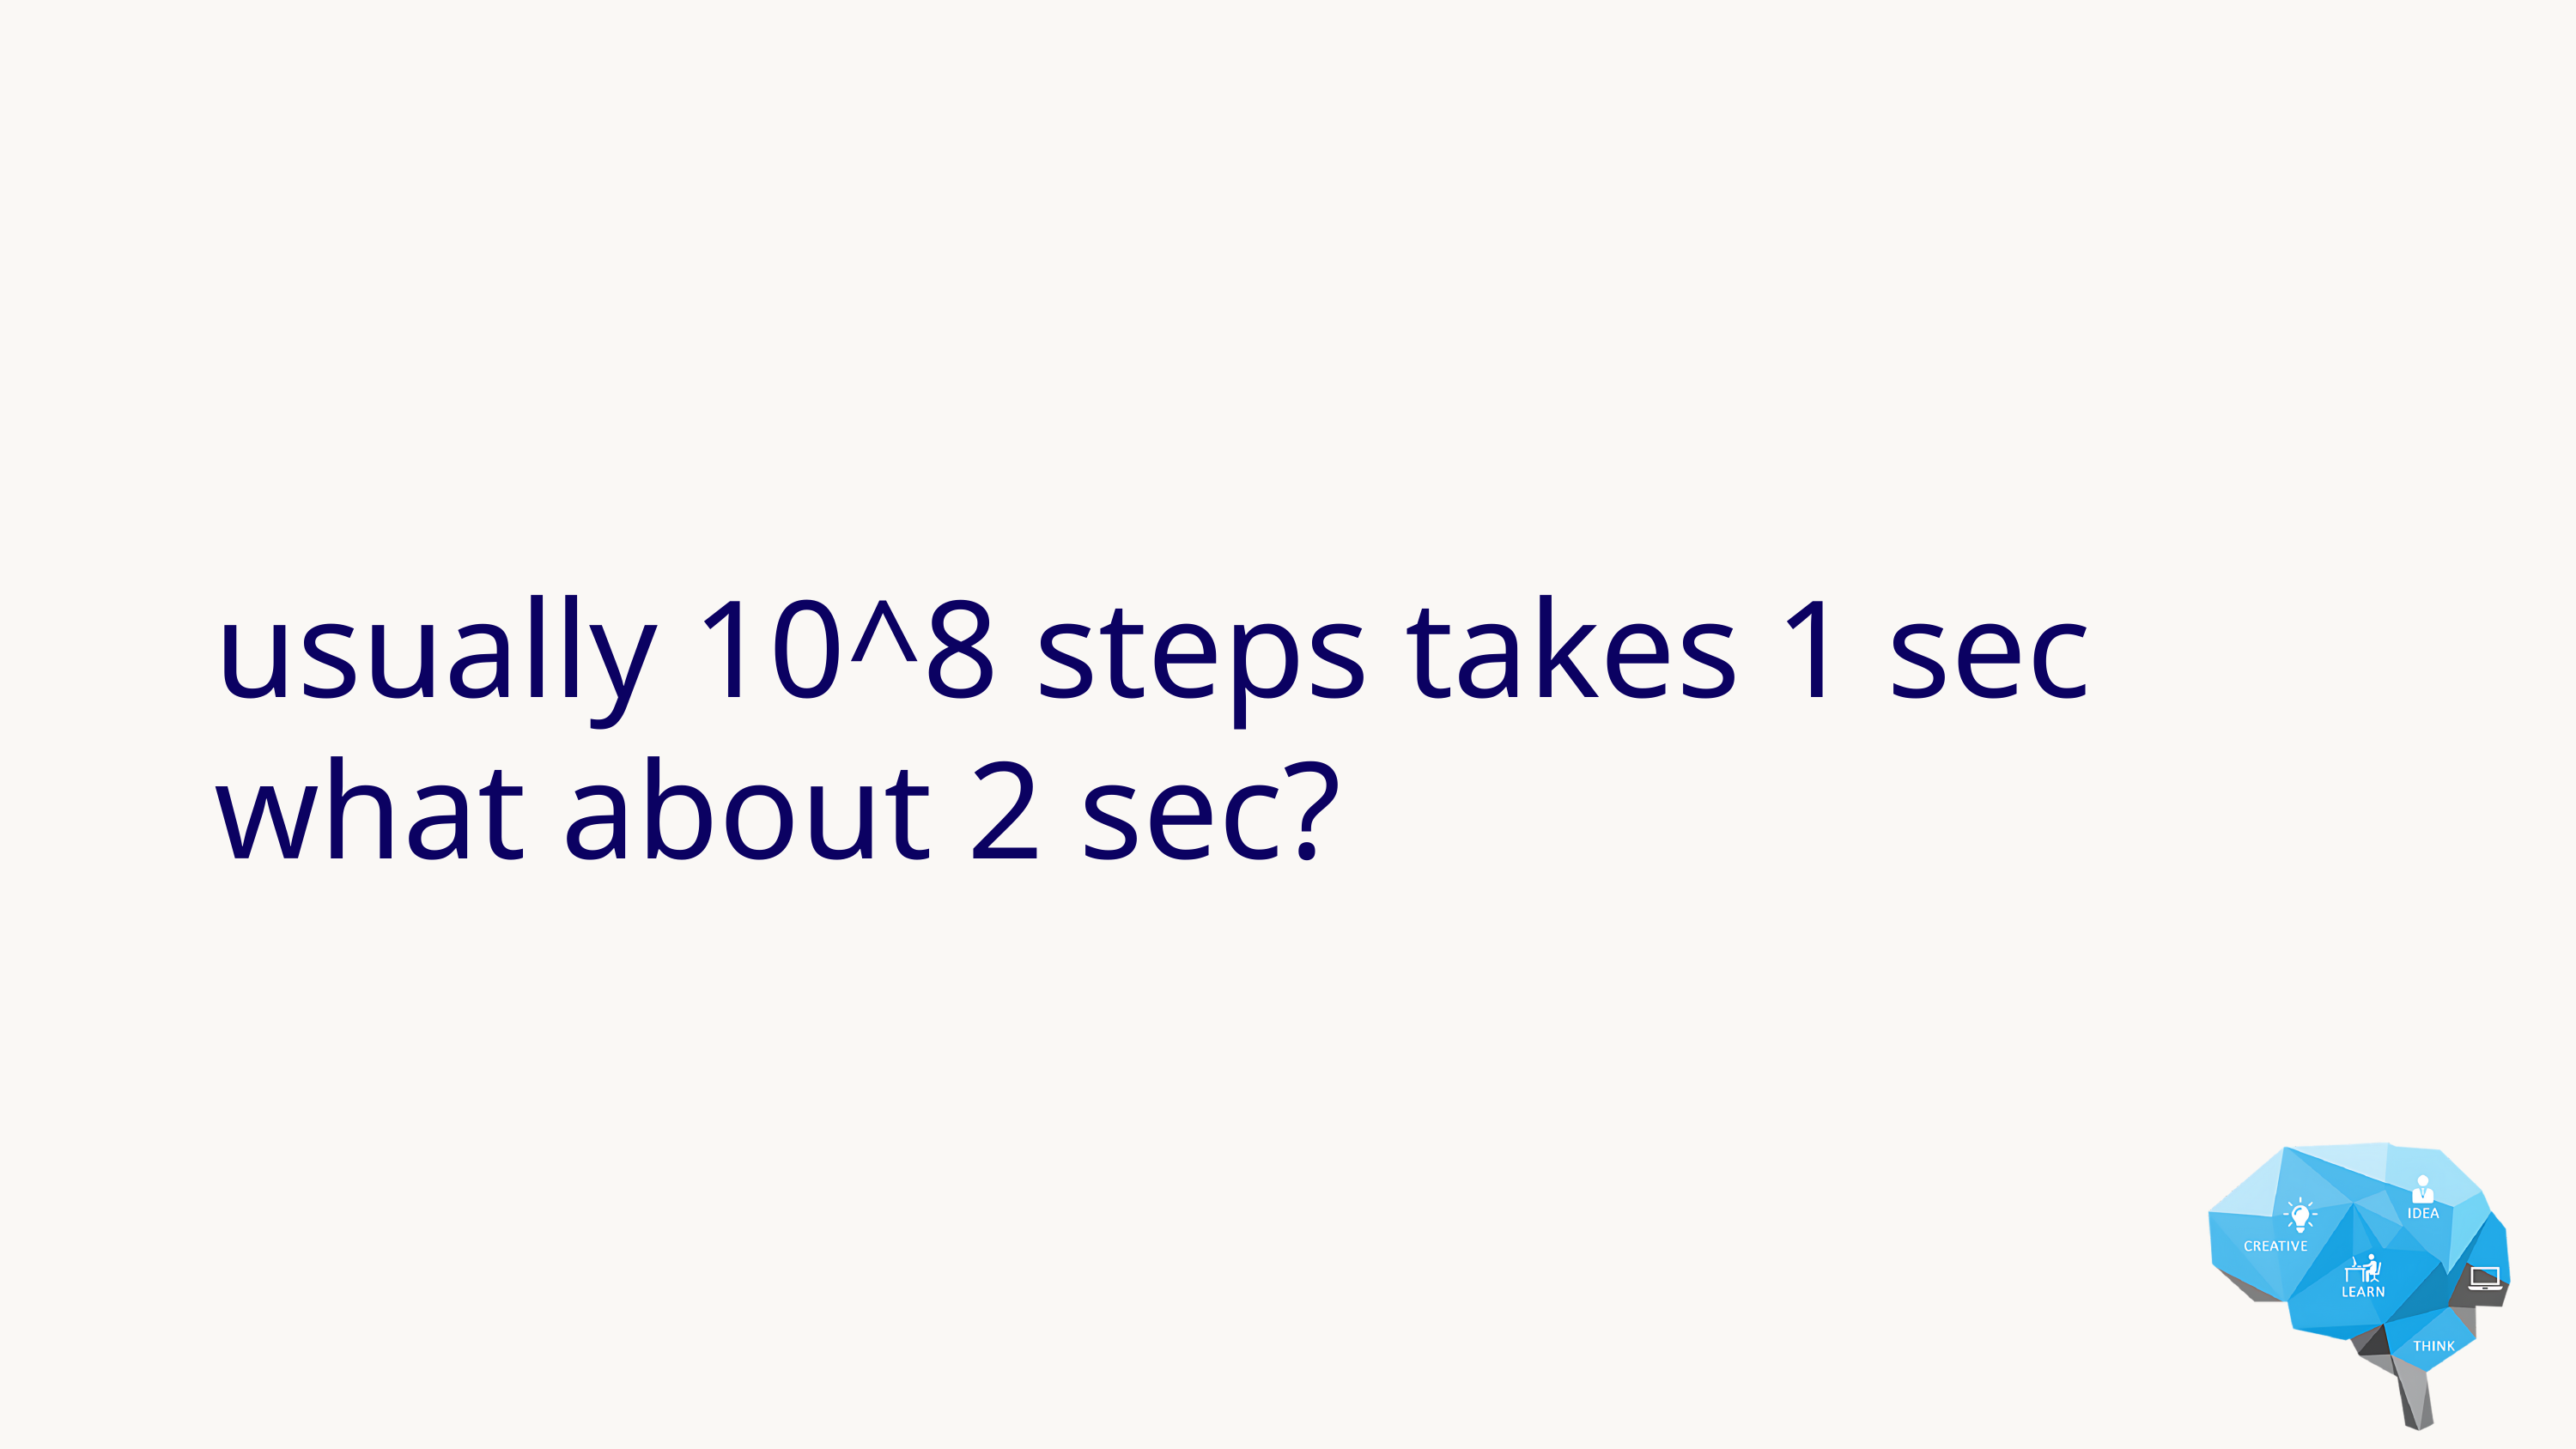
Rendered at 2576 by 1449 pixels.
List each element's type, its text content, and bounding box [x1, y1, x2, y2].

text_box [2184, 1112, 2542, 1449]
text_box usually 10^8 steps takes 1 sec what about 2 sec? [214, 563, 2362, 886]
